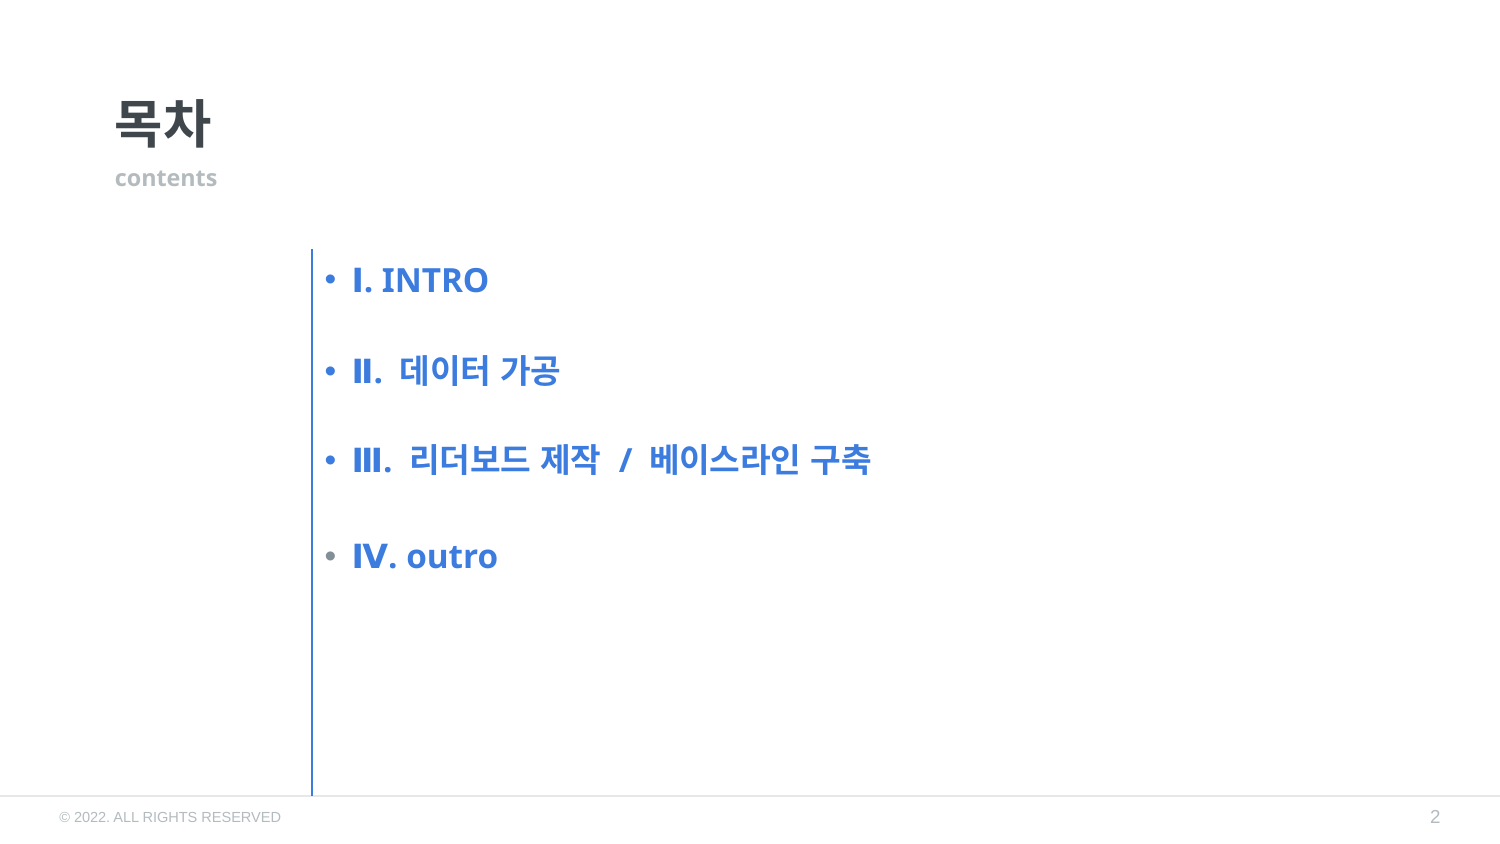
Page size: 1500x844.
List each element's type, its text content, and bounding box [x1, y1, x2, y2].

footer © 2022. ALL RIGHTS RESERVED [47, 565, 554, 844]
list Ⅲ. 리더보드 제작 / 베이스라인 구축 [312, 438, 952, 481]
slide_number 2 [1115, 565, 1453, 844]
list Ⅳ. outro [312, 534, 952, 577]
list Ⅱ. 데이터 가공 [312, 349, 952, 392]
title 목차 [103, 92, 1397, 160]
subtitle contents [103, 160, 1397, 198]
list Ⅰ. INTRO [312, 257, 952, 300]
